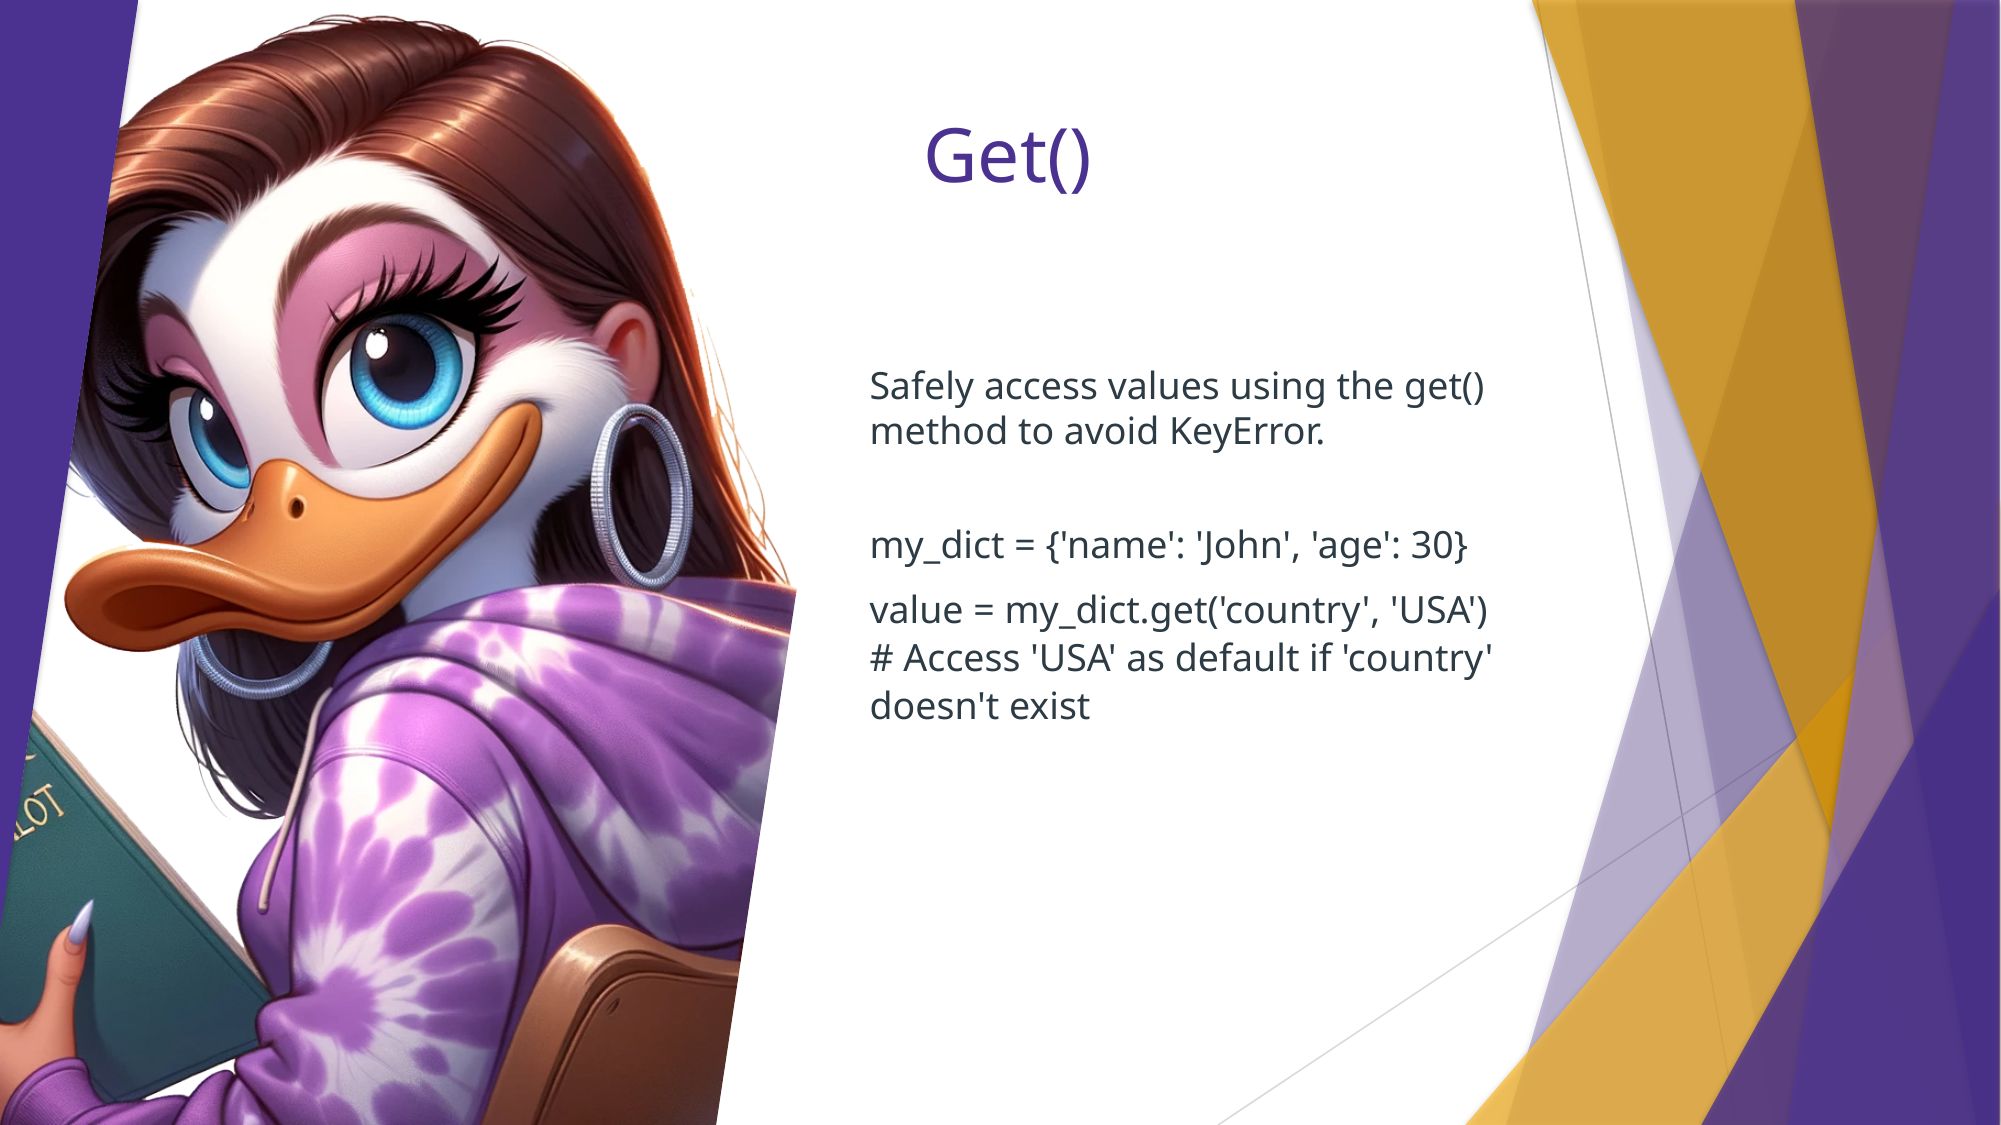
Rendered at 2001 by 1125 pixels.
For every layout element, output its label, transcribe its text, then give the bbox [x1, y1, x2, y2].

text_box Safely access values using the get() method to avoid KeyError. my_dict = {'name': 'John', 'age': 30} value = my_dict.get('country', 'USA') # Access 'USA' as default if 'country' doesn't exist [1000, 689, 1522, 991]
text_box Safely access values using the get() method to avoid KeyError. my_dict = {'name': 'John', 'age': 30} value = my_dict.get('country', 'USA') # Access 'USA' as default if 'country' doesn't exist [1000, 354, 1522, 435]
text_box [890, 354, 1000, 435]
picture [0, 0, 886, 1125]
text_box [890, 689, 1000, 991]
text_box [890, 435, 1677, 689]
title Get() [908, 99, 1522, 317]
